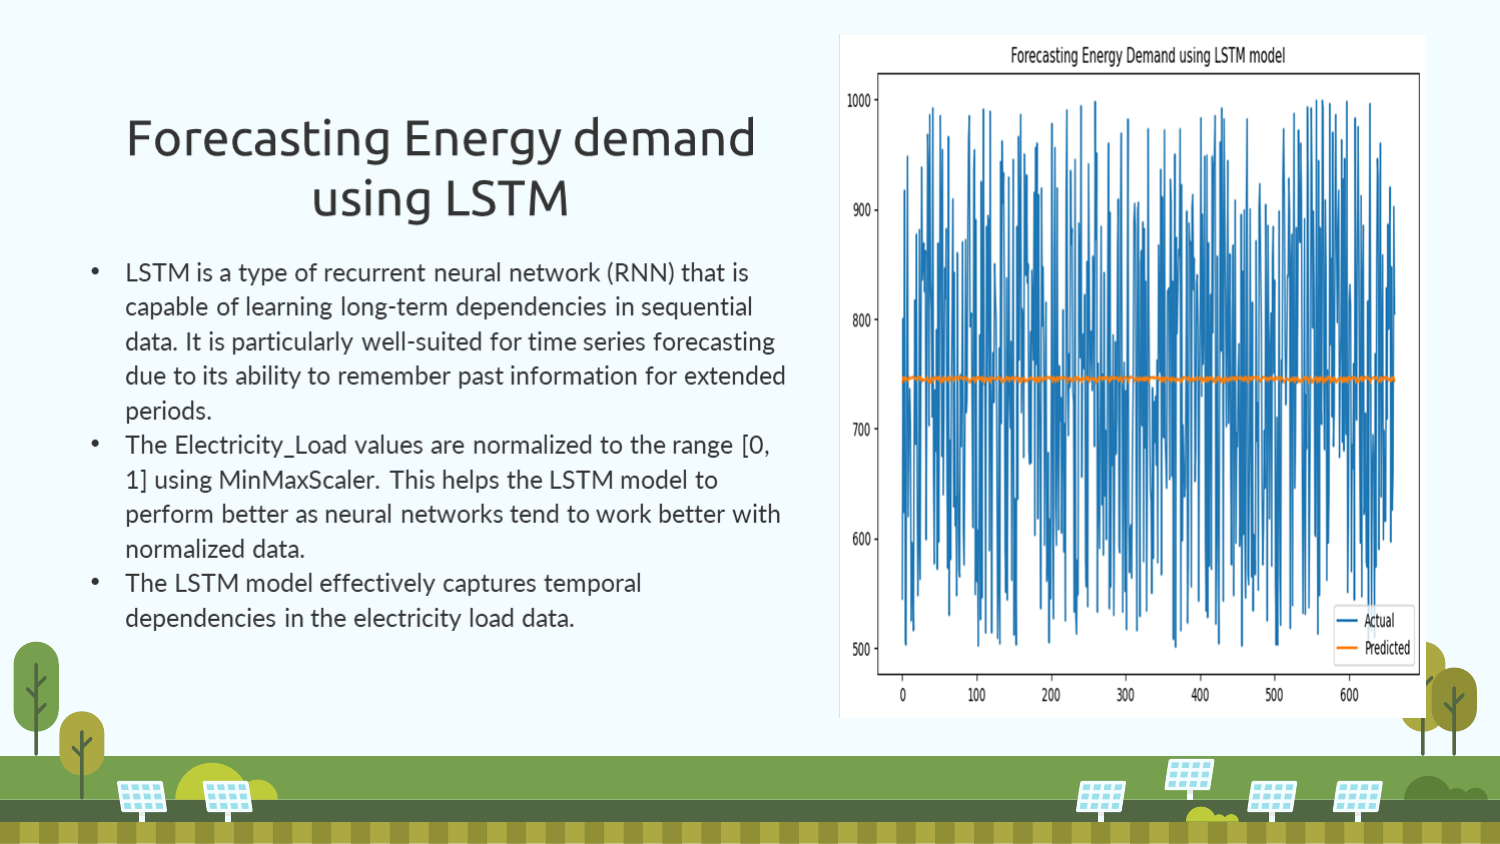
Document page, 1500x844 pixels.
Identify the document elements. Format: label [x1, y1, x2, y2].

picture [74, 15, 1426, 719]
